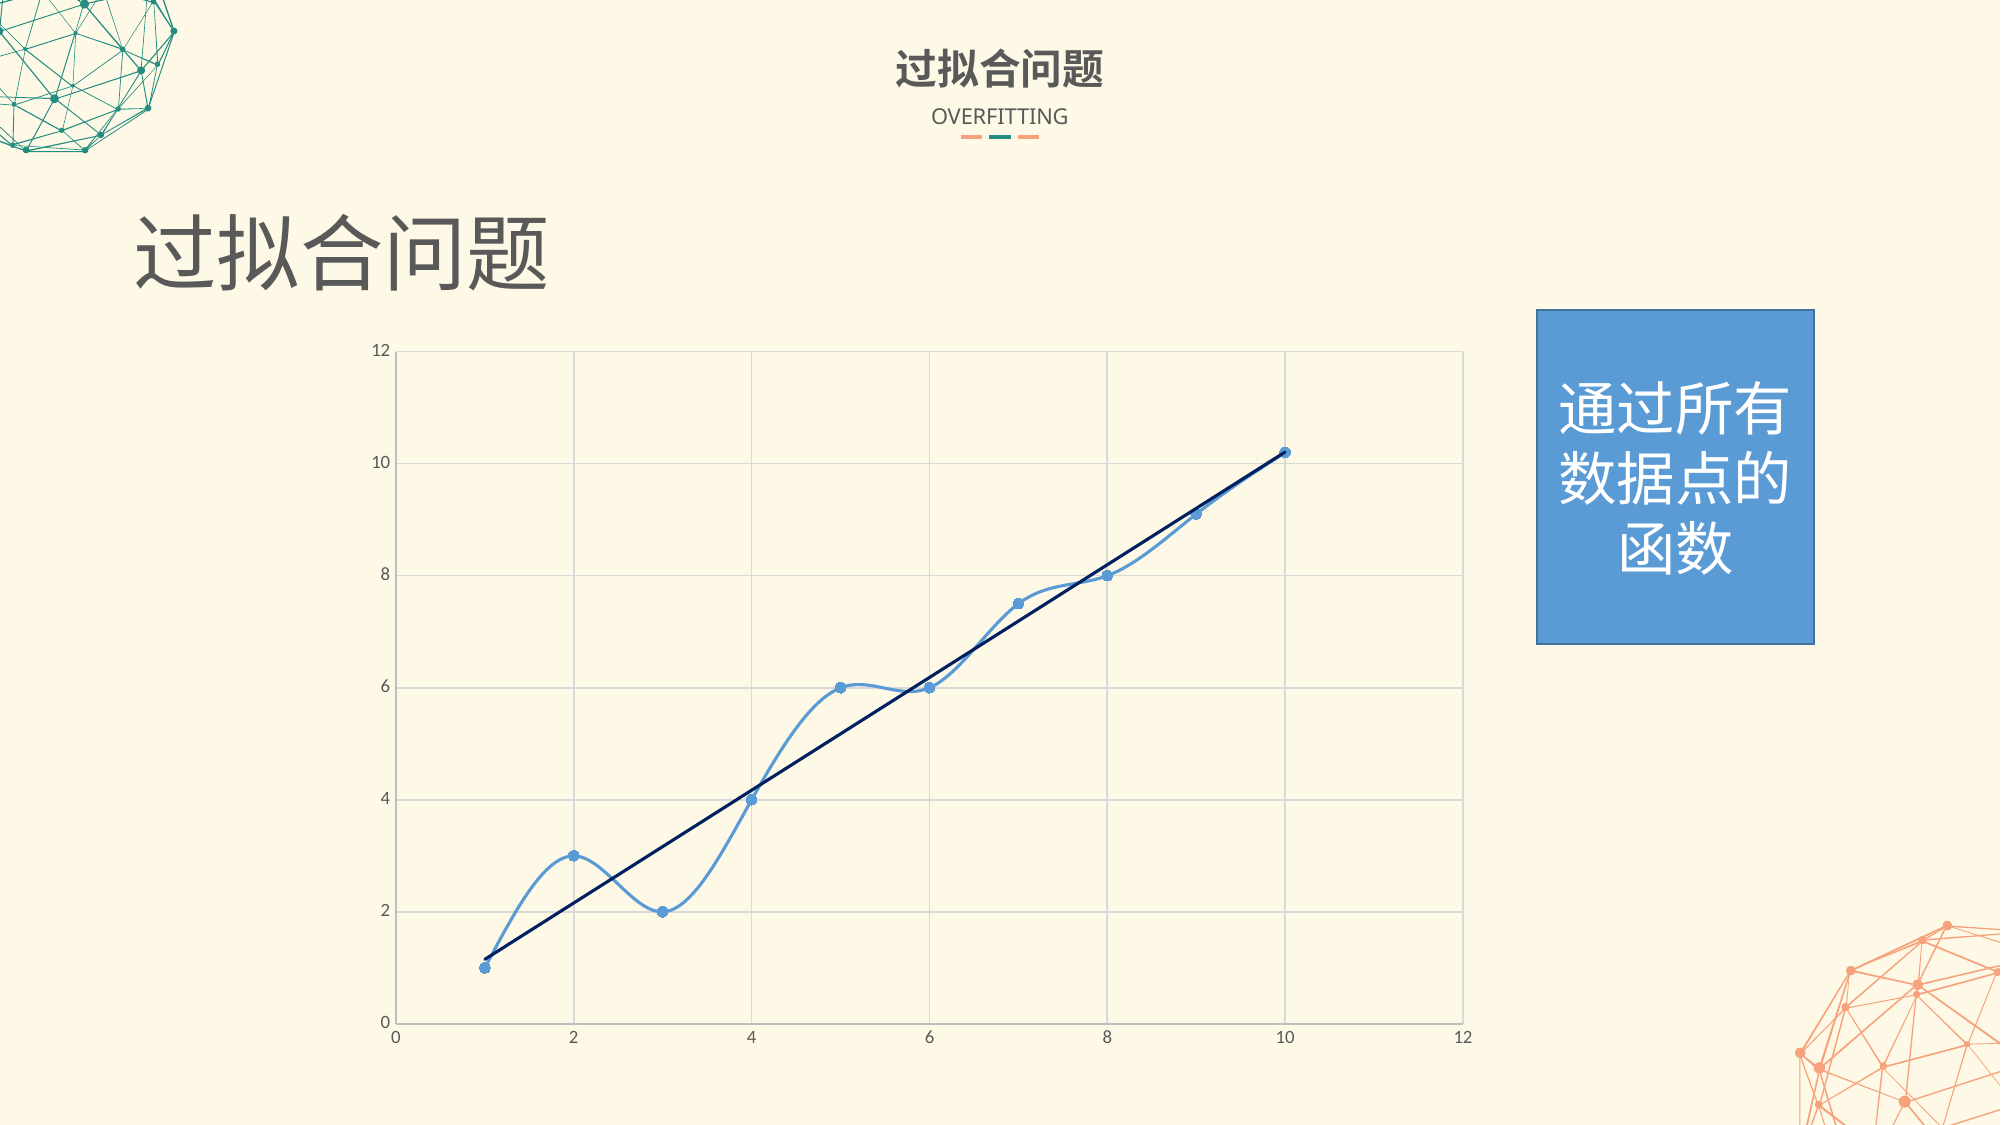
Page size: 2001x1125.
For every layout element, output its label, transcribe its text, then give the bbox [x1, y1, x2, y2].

text_box OVERFITTING [737, 87, 1263, 137]
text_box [960, 136, 1040, 154]
text_box 过拟合问题 [880, 35, 1120, 87]
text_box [0, 0, 178, 154]
chart [348, 327, 1496, 1064]
text_box 通过所有数据点的函数 [1536, 309, 1815, 645]
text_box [1794, 920, 2000, 1125]
text_box 过拟合问题 [118, 193, 565, 309]
